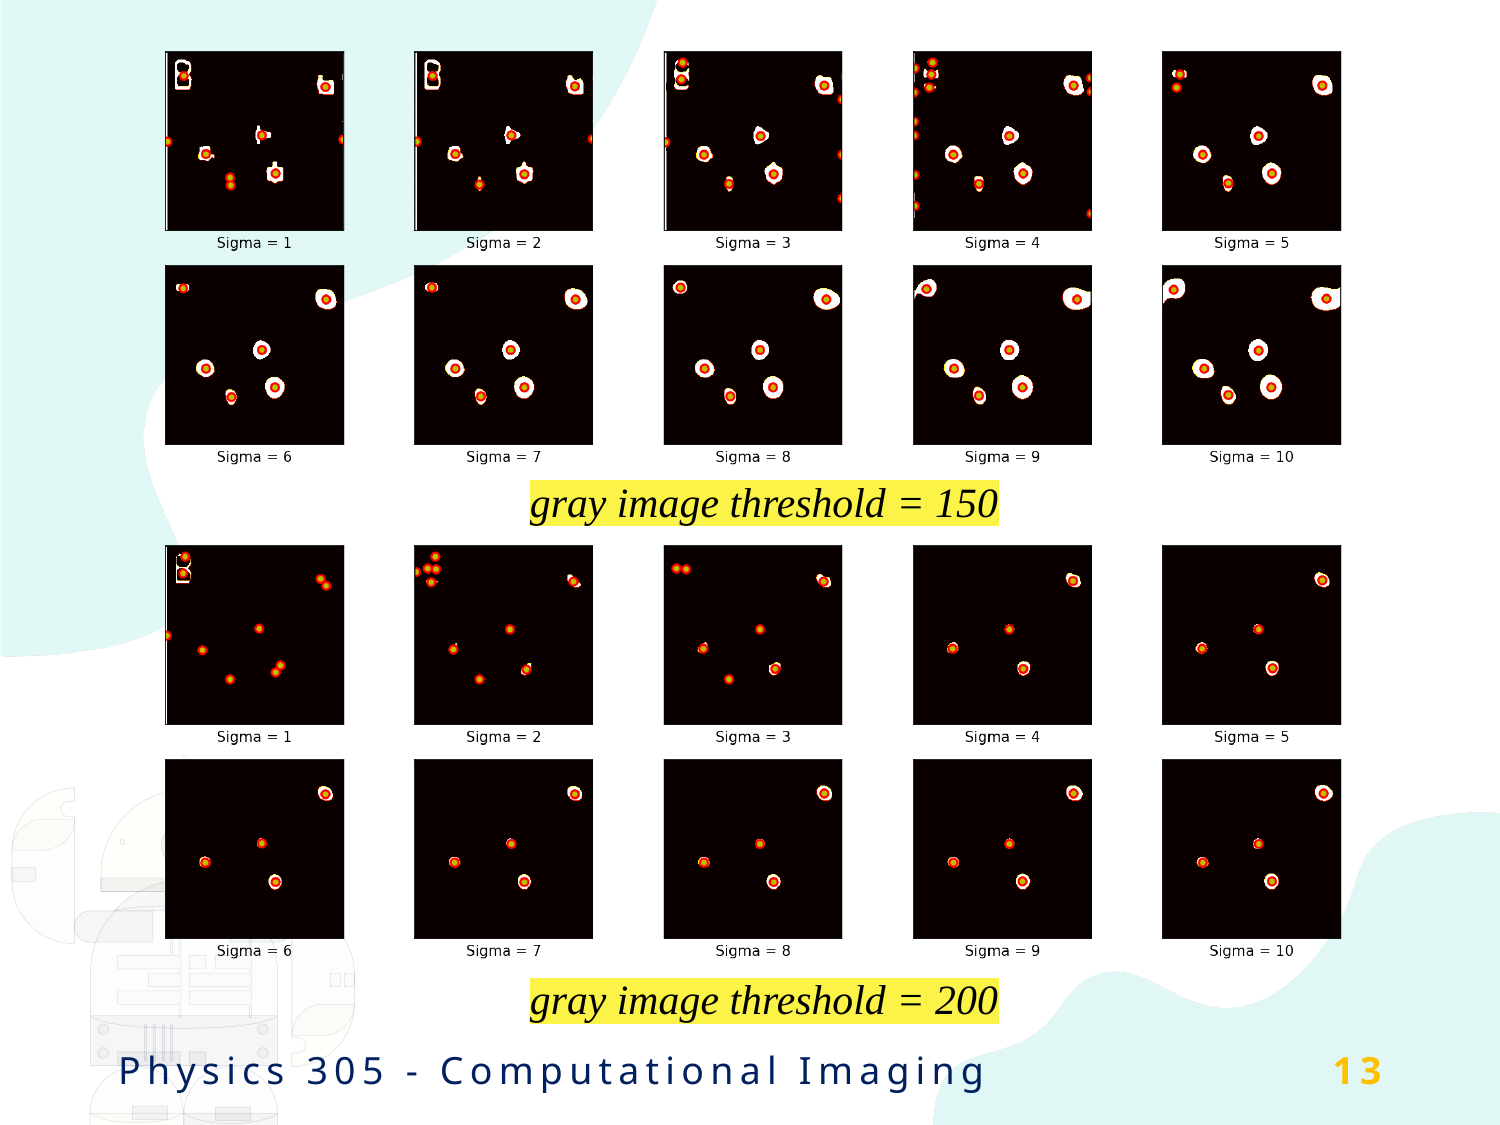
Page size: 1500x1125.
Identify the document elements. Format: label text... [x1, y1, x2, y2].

text_box gray image threshold = 200 [464, 969, 1065, 1031]
slide_number 13 [1244, 1042, 1397, 1103]
text_box gray image threshold = 150 [464, 474, 1065, 533]
footer Physics 305 - Computational Imaging [103, 1042, 1222, 1103]
picture [0, 0, 1500, 1125]
